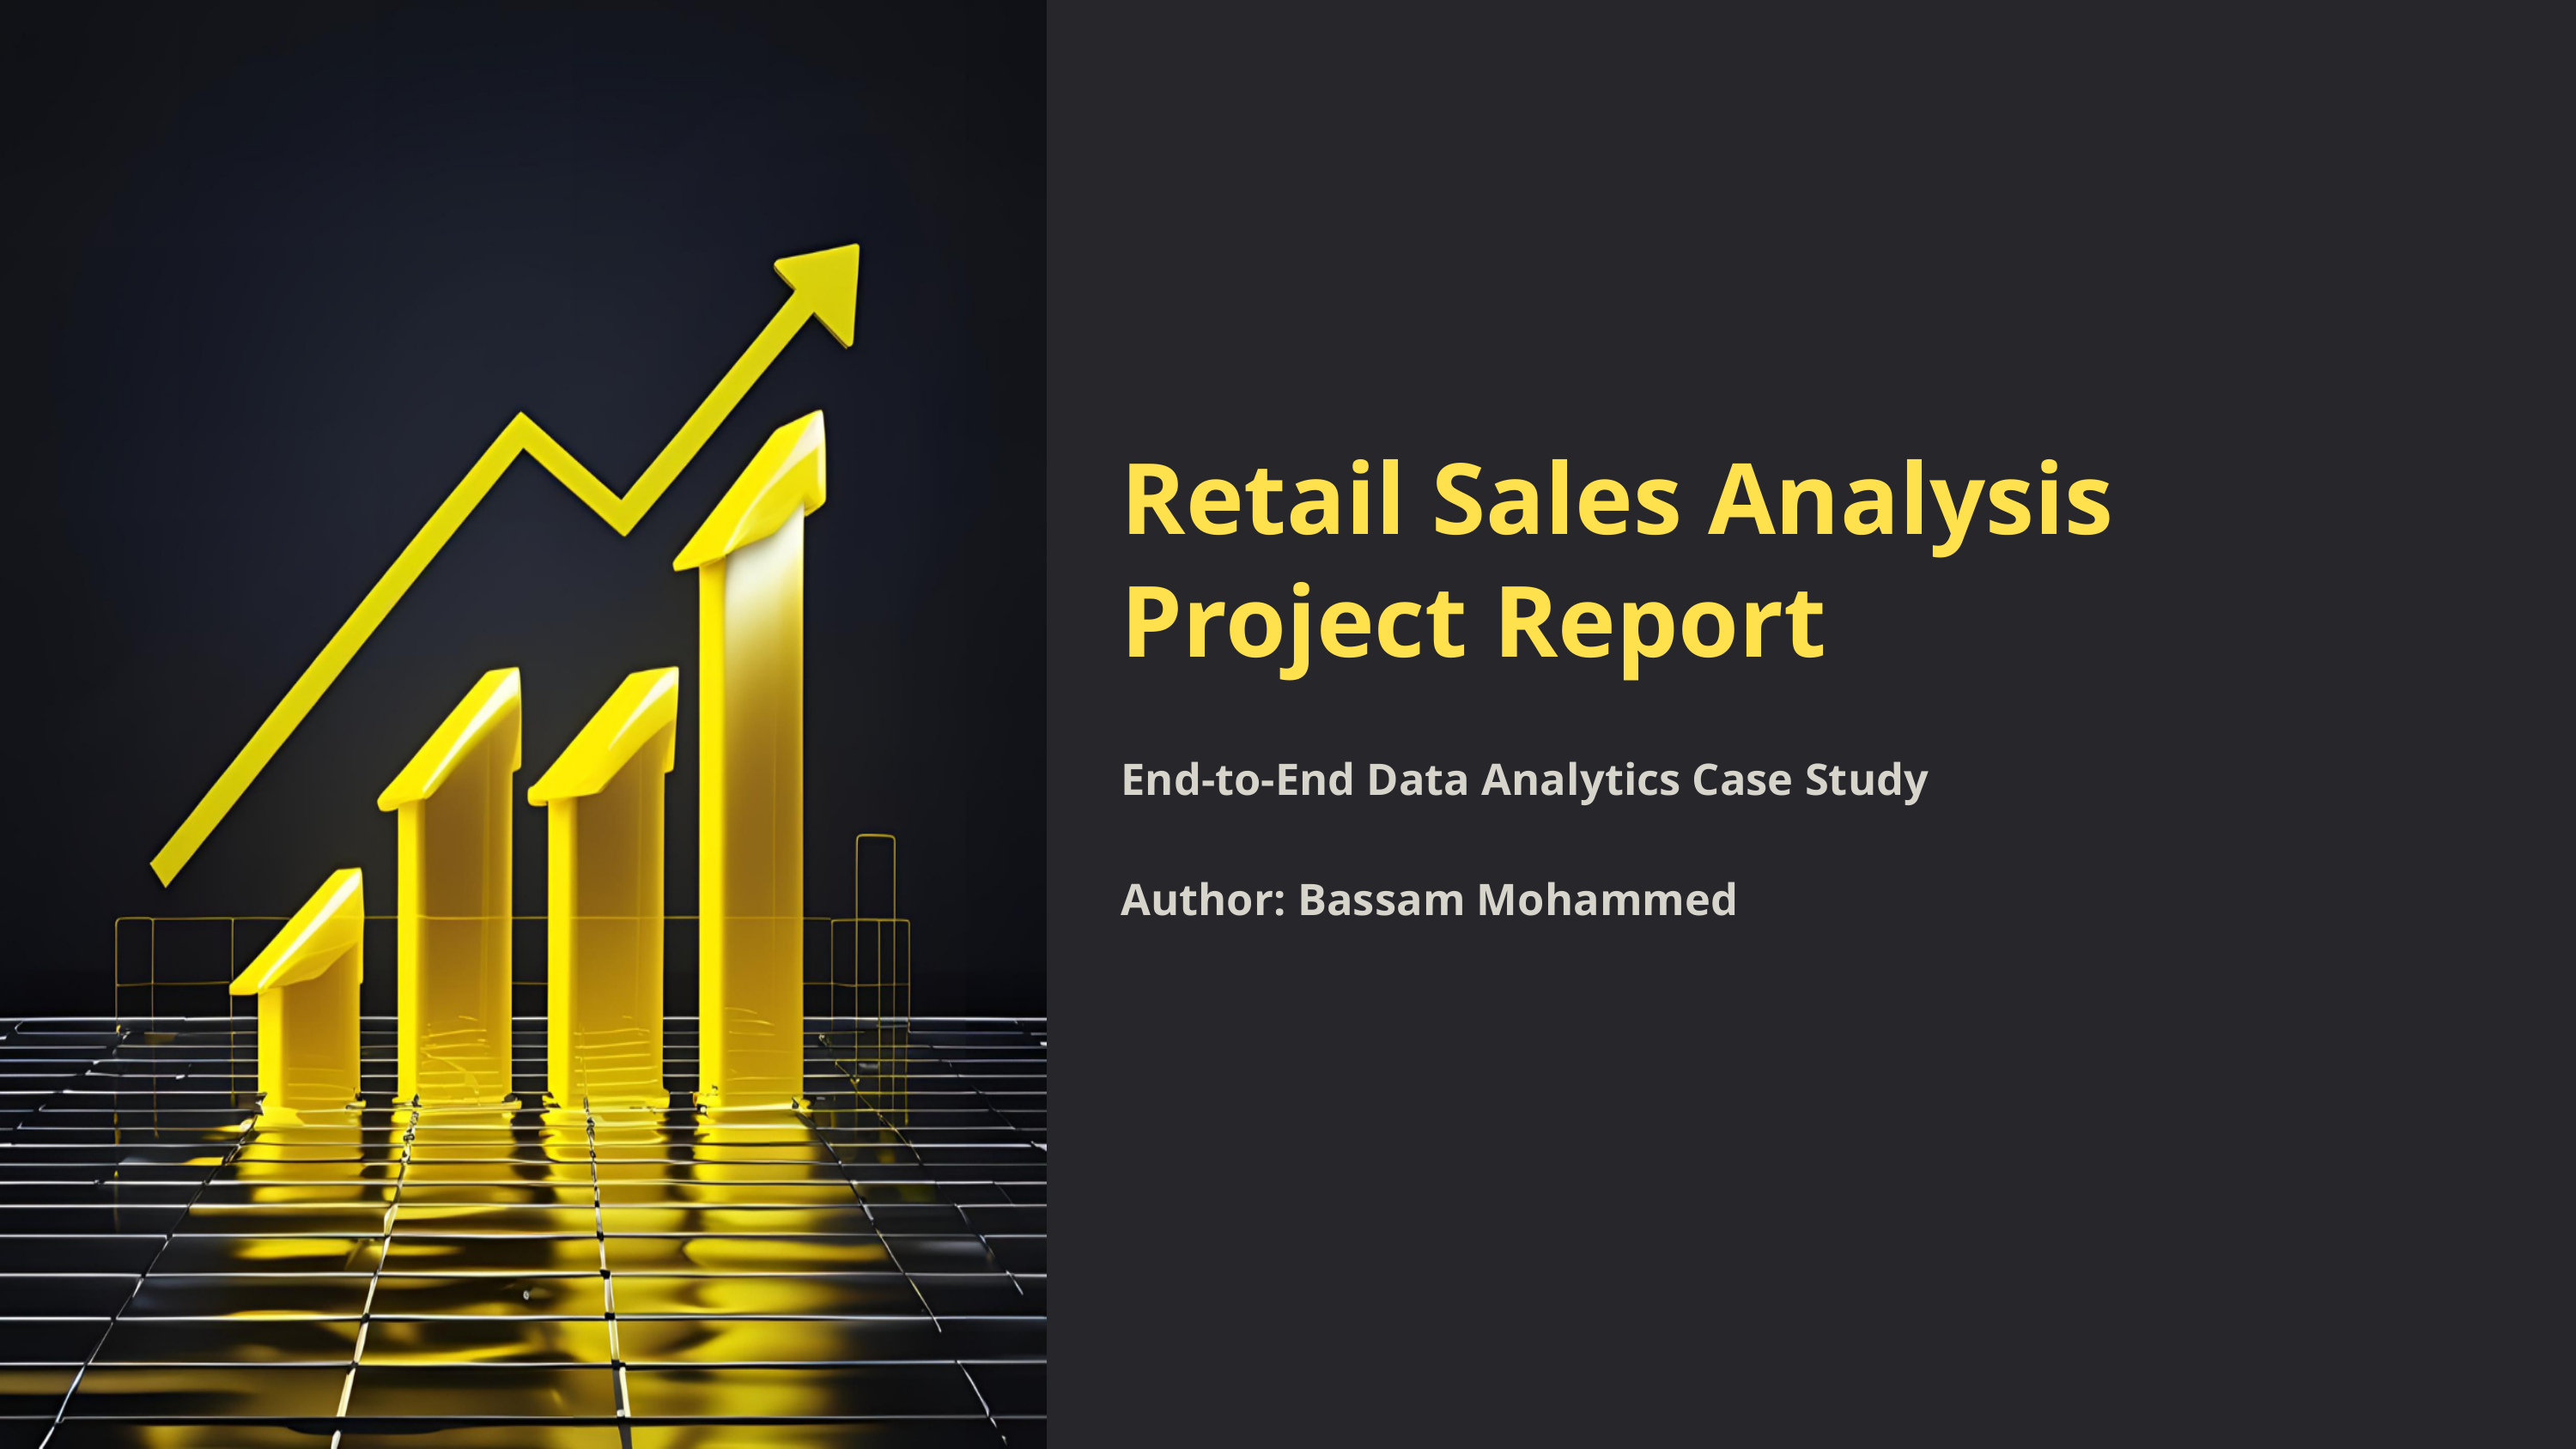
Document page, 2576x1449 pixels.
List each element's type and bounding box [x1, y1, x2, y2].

picture [0, 0, 1047, 1449]
text_box [1048, 0, 2576, 1449]
